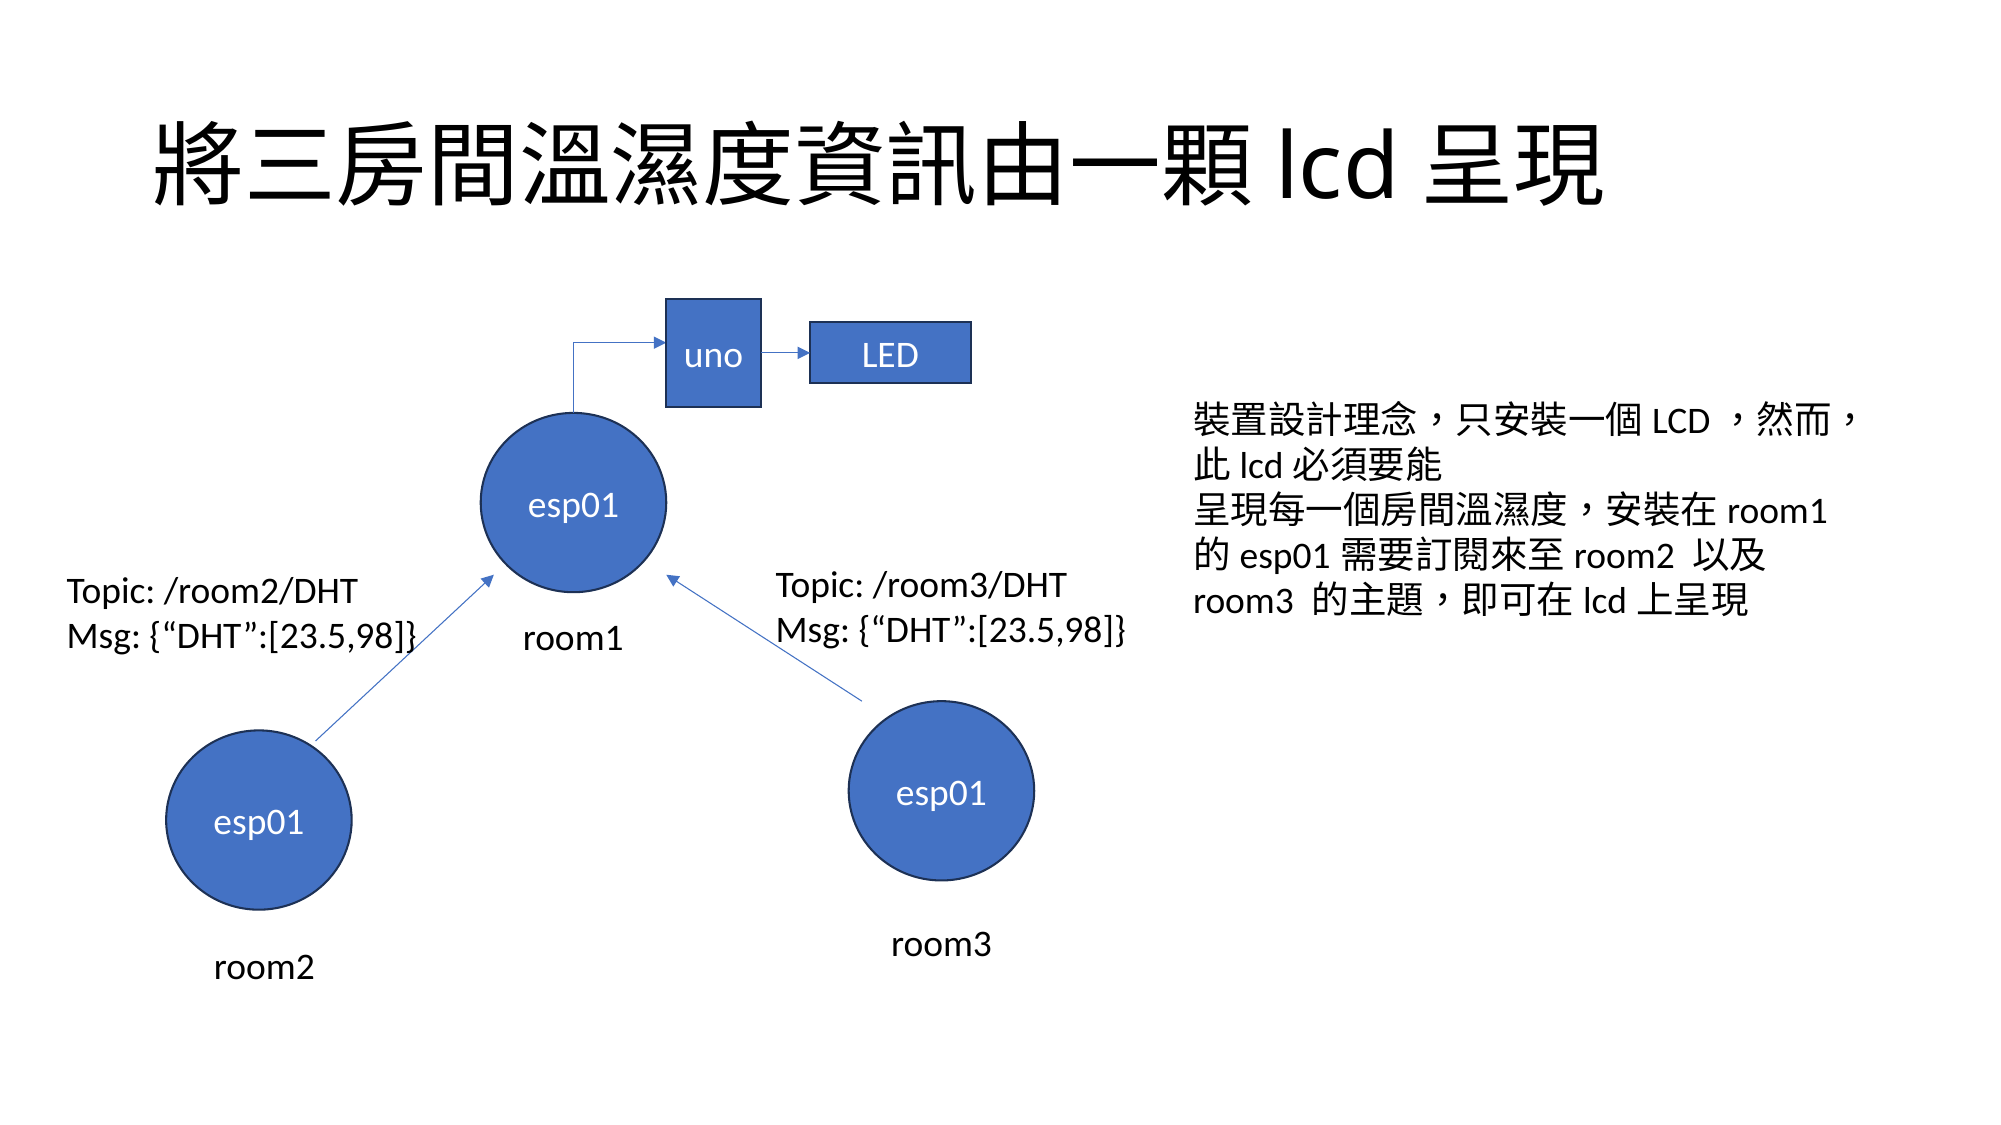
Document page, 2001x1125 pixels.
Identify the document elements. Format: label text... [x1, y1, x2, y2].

title 將三房間溫濕度資訊由一顆lcd呈現 [137, 59, 1863, 278]
text_box 裝置設計理念，只安裝一個LCD，然而，此lcd必須要能 呈現每一個房間溫濕度，安裝在room1的esp01需要訂閱來至room2 以及 room3 的主題，即可在lcd上呈現 [1215, 388, 1860, 674]
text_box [51, 298, 1215, 980]
